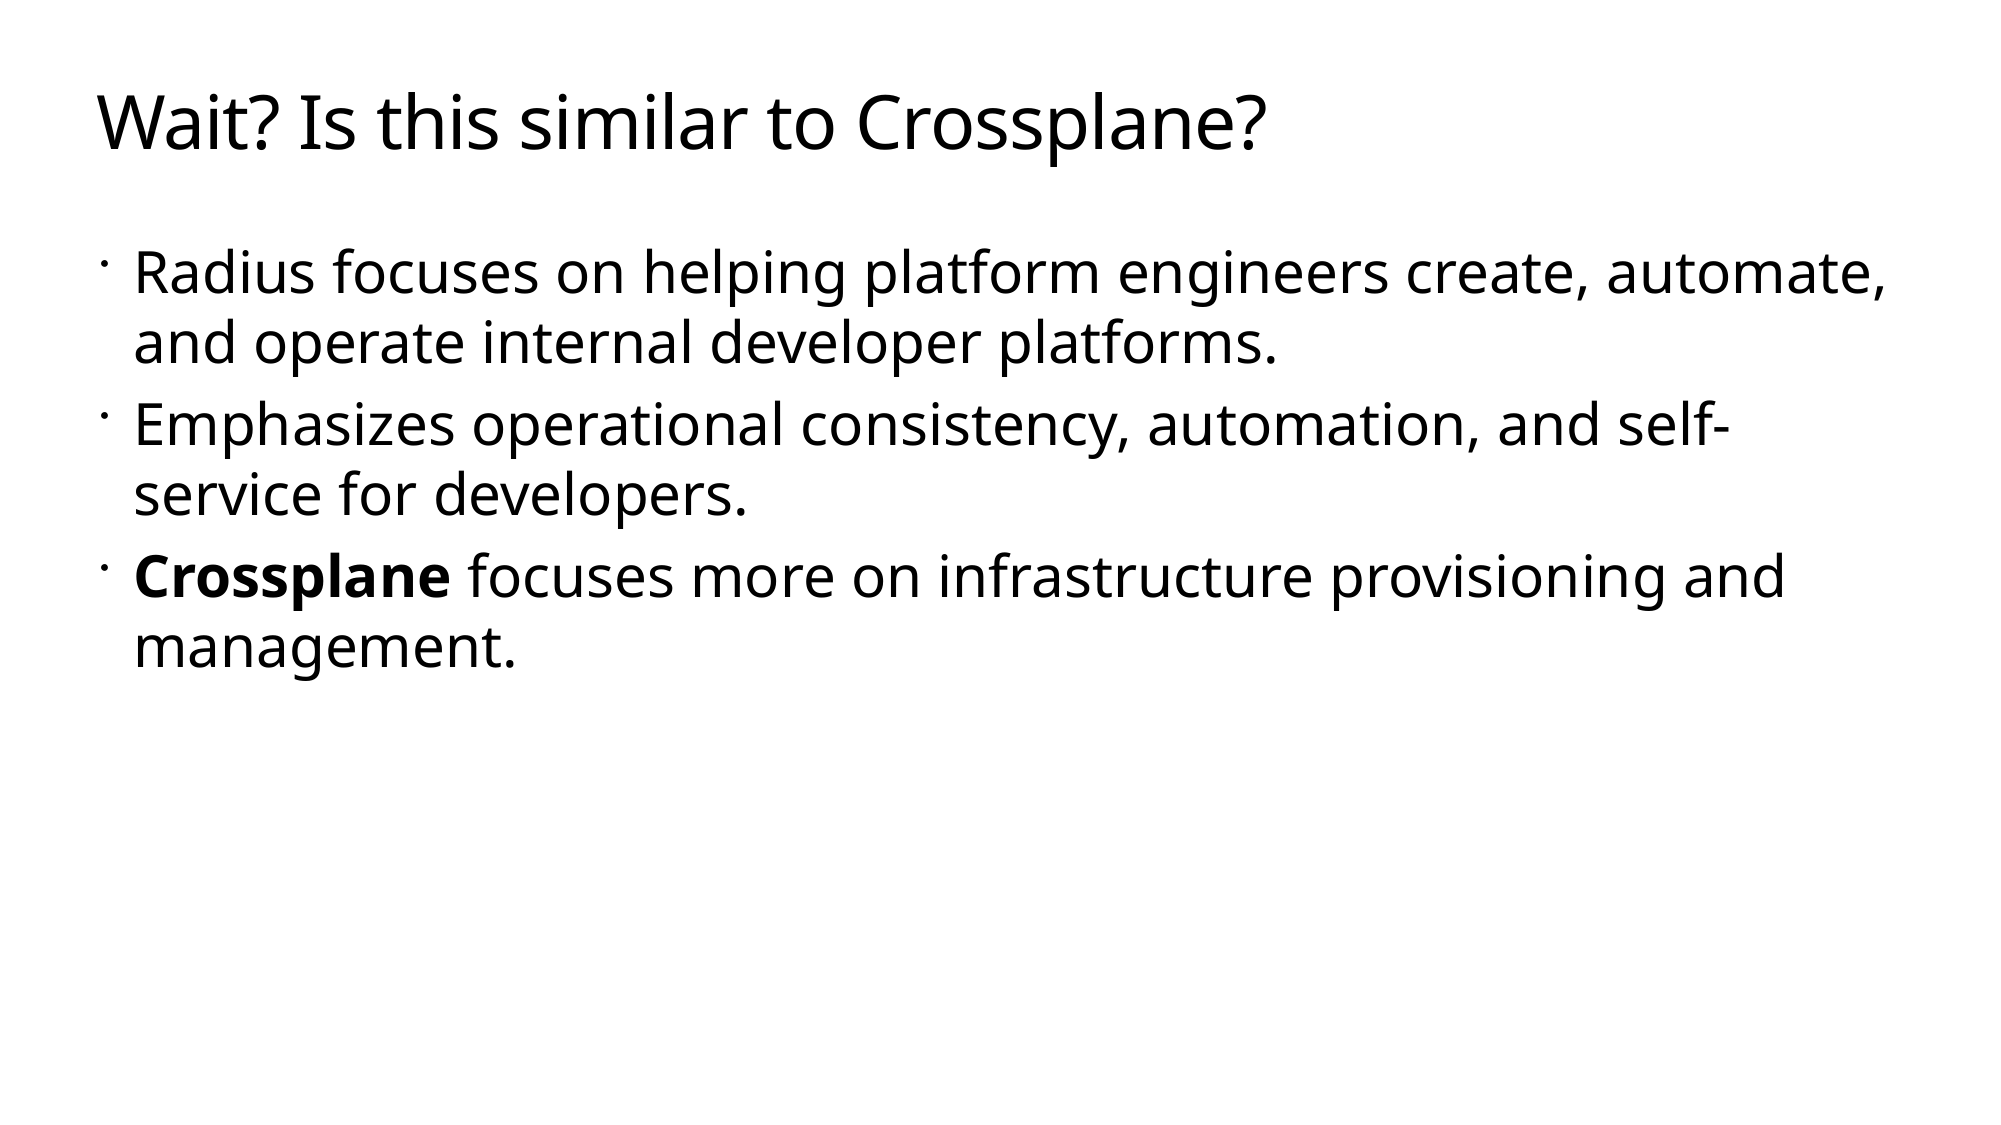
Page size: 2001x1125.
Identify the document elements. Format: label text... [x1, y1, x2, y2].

list Radius focuses on helping platform engineers create, automate, and operate internal developer platforms. Emphasizes operational consistency, automation, and self-service for developers. Crossplane focuses more on infrastructure provisioning and management. [95, 235, 1904, 688]
title Wait? Is this similar to Crossplane? [96, 75, 1904, 166]
